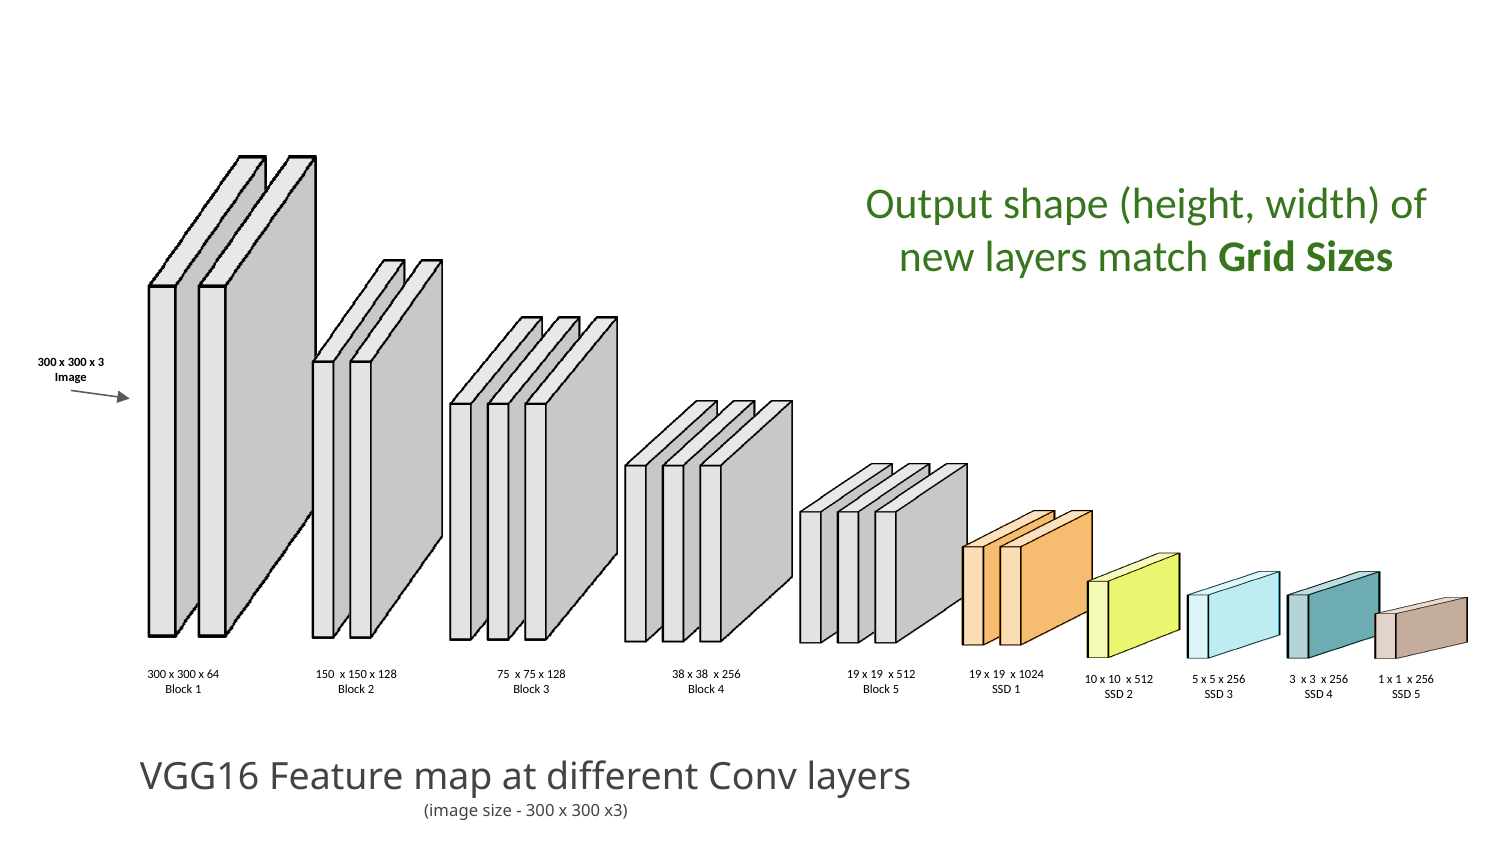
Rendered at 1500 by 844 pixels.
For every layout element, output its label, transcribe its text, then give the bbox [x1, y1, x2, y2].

text_box 3 x 3 x 256 SSD 4 [1254, 669, 1341, 703]
text_box Output shape (height, width) of new layers match Grid Sizes [833, 168, 1460, 287]
text_box 19 x 19 x 1024 SSD 1 [941, 659, 1071, 703]
text_box 38 x 38 x 256 Block 4 [641, 659, 771, 703]
text_box 10 x 10 x 512 SSD 2 [1054, 669, 1154, 703]
text_box 300 x 300 x 3 Image [17, 347, 124, 391]
text_box 1 x 1 x 256 SSD 5 [1341, 669, 1471, 703]
text_box 150 x 150 x 128 Block 2 [291, 659, 421, 703]
picture [129, 149, 1474, 660]
text_box VGG16 Feature map at different Conv layers (image size - 300 x 300 x3) [99, 724, 953, 844]
text_box 75 x 75 x 128 Block 3 [467, 659, 596, 703]
text_box 300 x 300 x 64 Block 1 [129, 659, 237, 703]
text_box 19 x 19 x 512 Block 5 [816, 659, 941, 703]
text_box 5 x 5 x 256 SSD 3 [1154, 669, 1254, 703]
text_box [70, 390, 130, 399]
